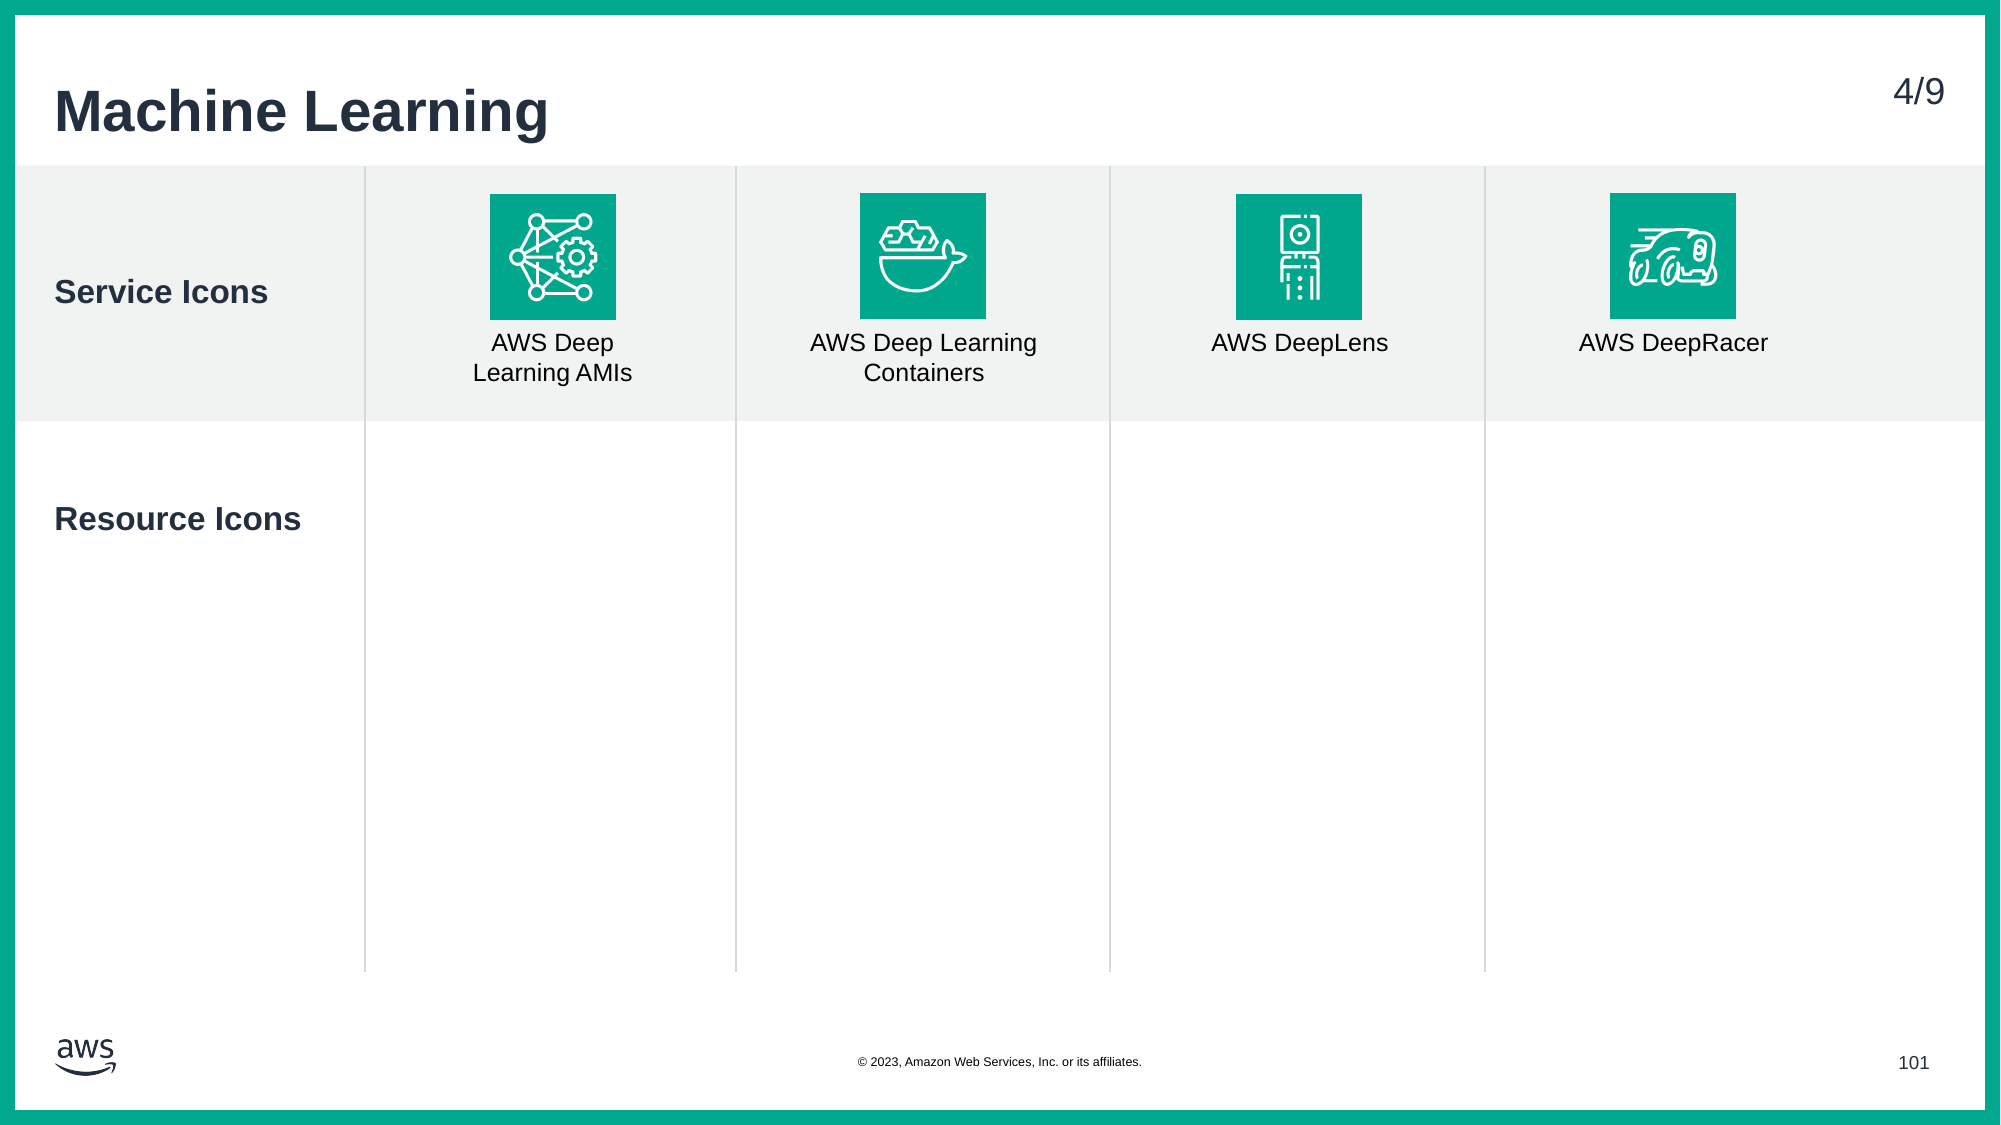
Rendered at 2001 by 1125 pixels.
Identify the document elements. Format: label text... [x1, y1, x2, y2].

picture [1610, 193, 1736, 319]
picture [1236, 194, 1362, 320]
footer © 2023, Amazon Web Services, Inc. or its affiliates. [662, 1031, 1338, 1092]
title Machine Learning [39, 59, 1457, 166]
list 4/9 [1693, 59, 1961, 166]
text_box AWS Deep Learning AMIs [369, 319, 735, 394]
picture [55, 1039, 116, 1076]
picture [860, 193, 986, 319]
picture [490, 194, 616, 320]
text_box AWS DeepRacer [1493, 319, 1855, 364]
text_box AWS DeepLens [1113, 319, 1484, 364]
text_box AWS Deep Learning Containers [736, 319, 1109, 394]
slide_number 101 [1494, 1031, 1945, 1092]
